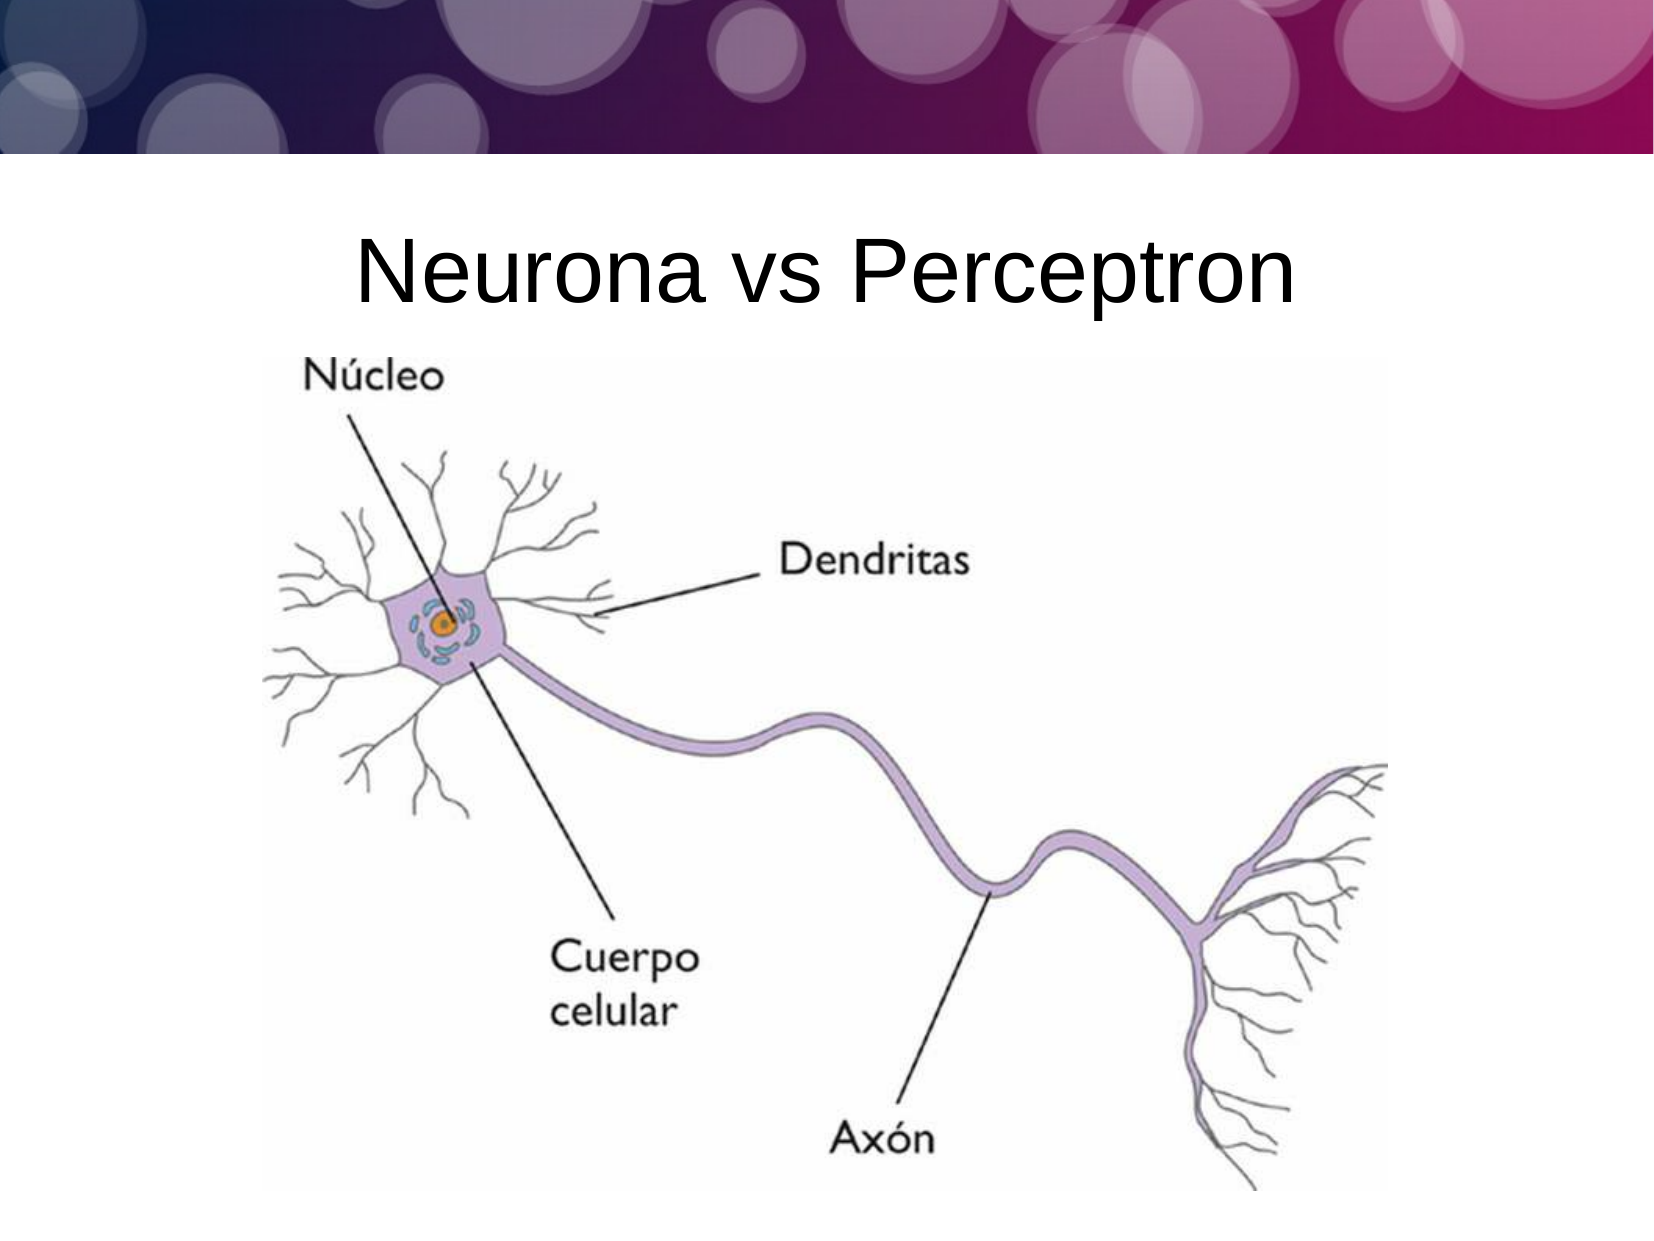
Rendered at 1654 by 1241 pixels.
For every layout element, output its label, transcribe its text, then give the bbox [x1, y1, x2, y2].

text_box Neurona vs Perceptron [82, 179, 1571, 352]
picture [0, 0, 1654, 154]
picture [261, 357, 1388, 1191]
